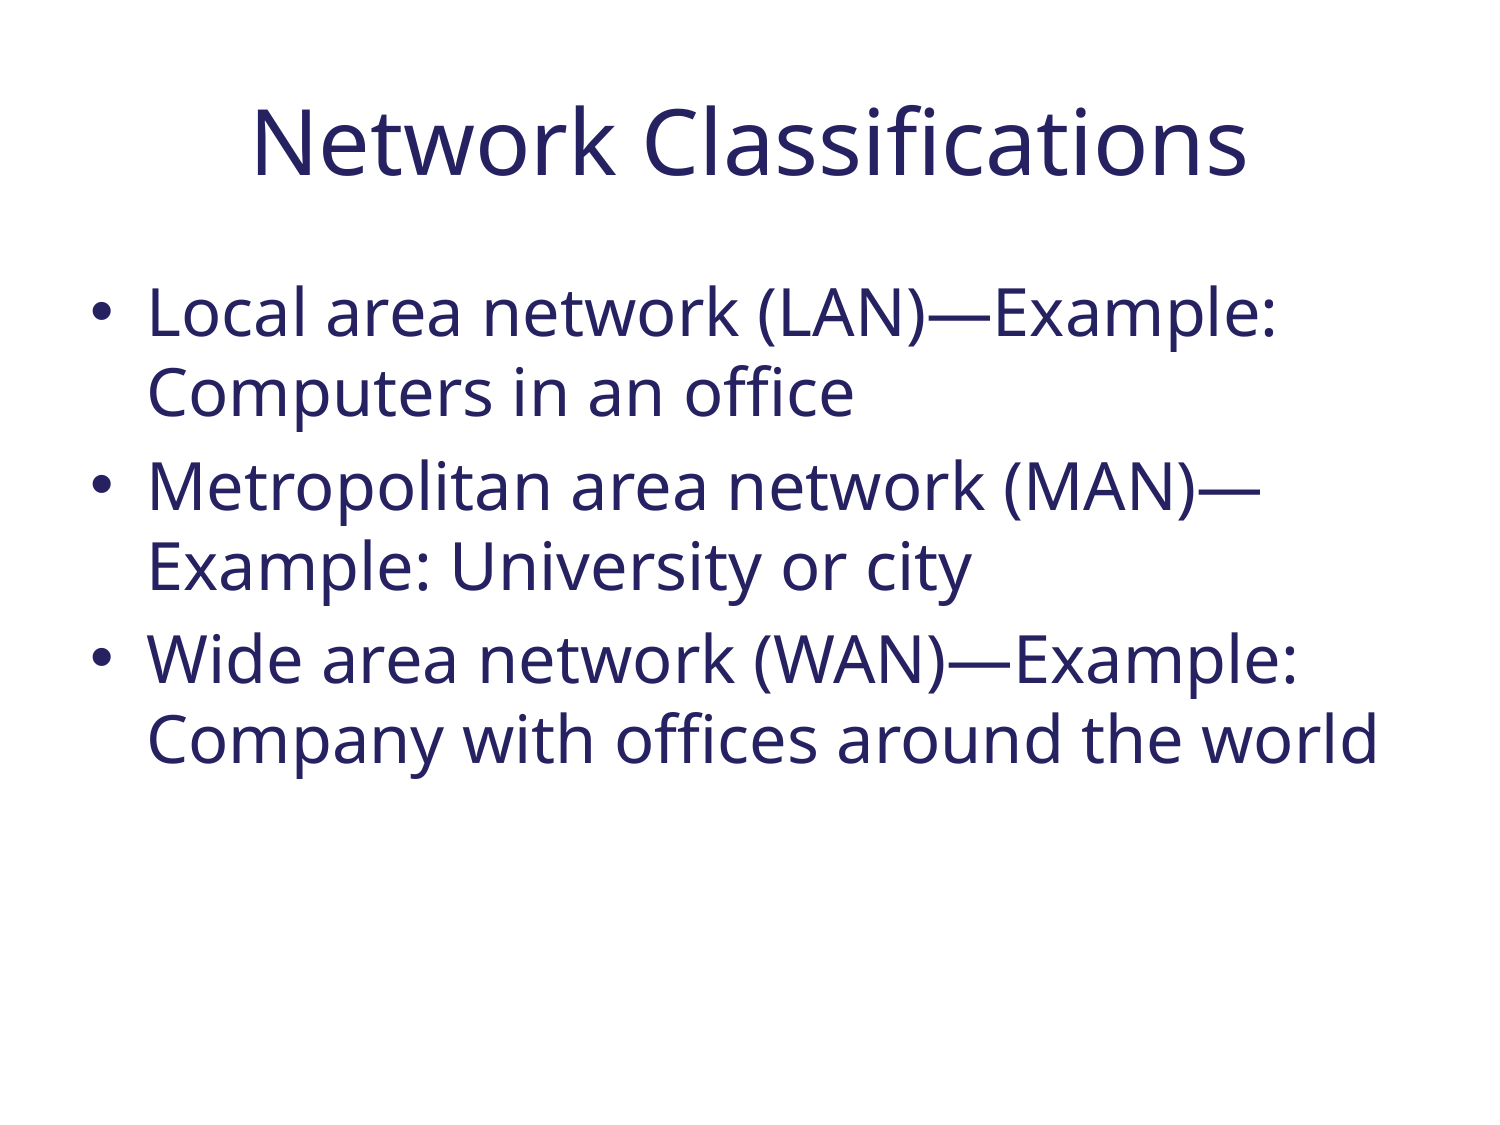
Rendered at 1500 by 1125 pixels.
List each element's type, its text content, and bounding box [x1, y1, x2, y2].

list Local area network (LAN)—Example: Computers in an office Metropolitan area network (MAN)—Example: University or city Wide area network (WAN)—Example: Company with offices around the world [75, 262, 1425, 1005]
title Network Classifications [75, 45, 1425, 233]
